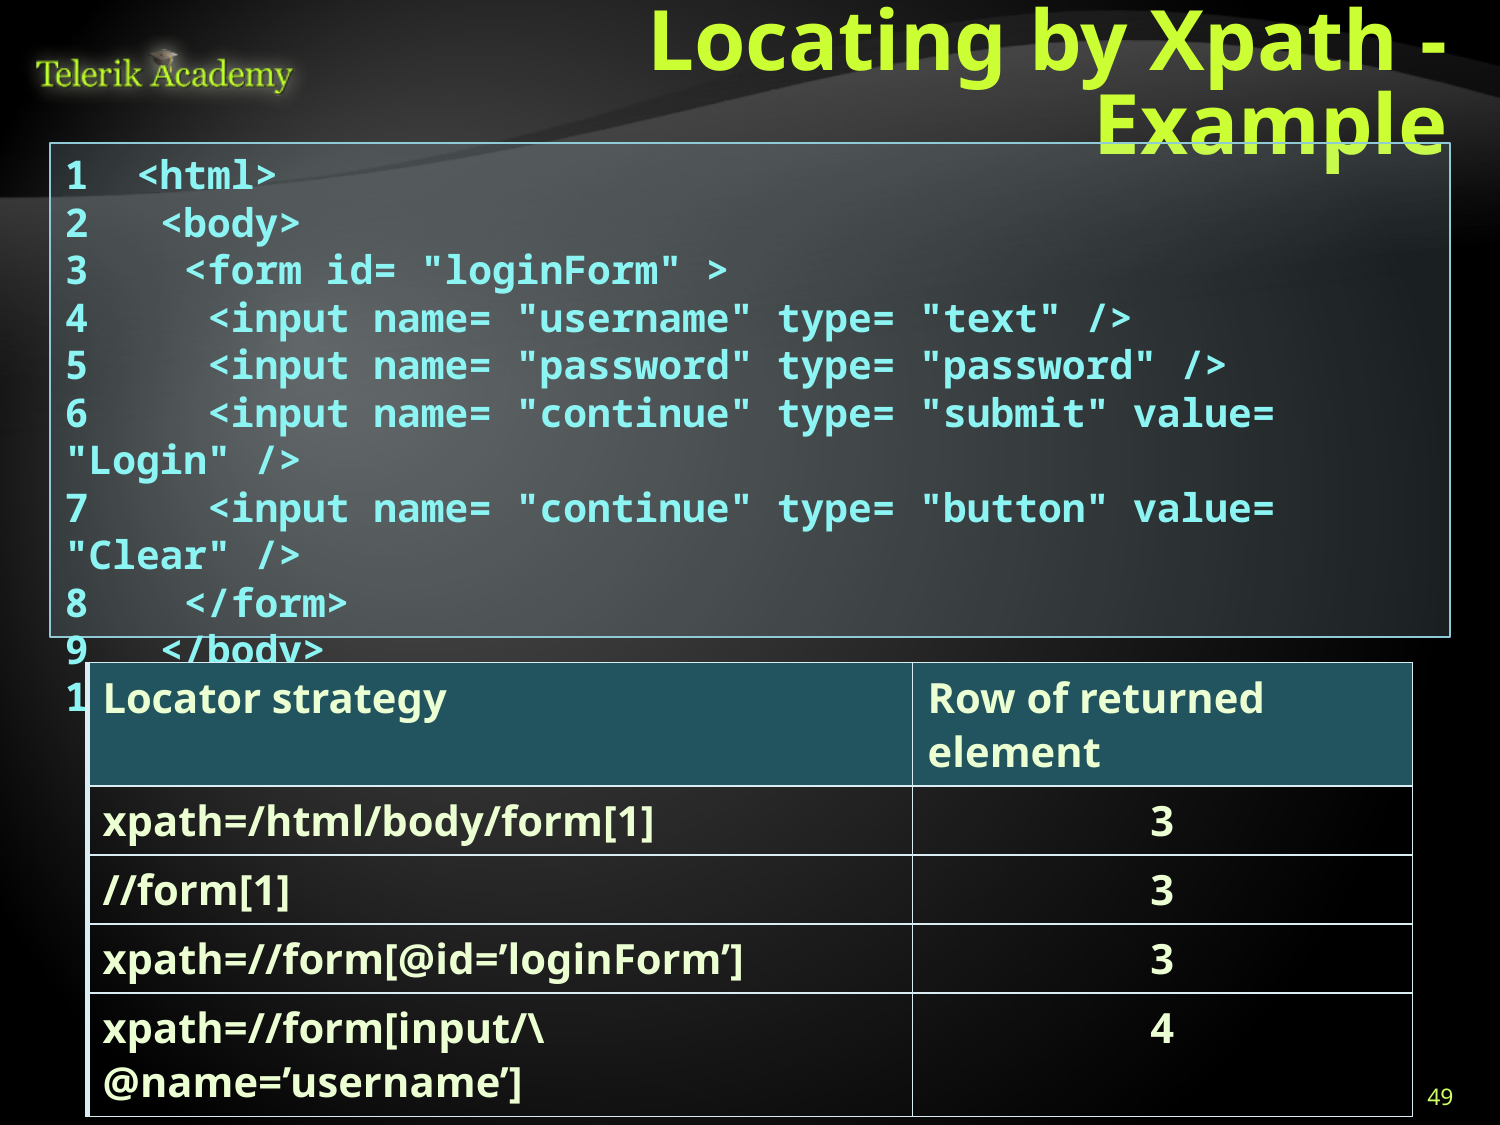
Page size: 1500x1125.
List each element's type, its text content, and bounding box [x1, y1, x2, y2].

list 1 <html> 2 <body> 3 <form id= "loginForm" > 4 <input name= "username" type= "text" /> 5 <input name= "password" type= "password" /> 6 <input name= "continue" type= "submit" value= "Login" /> 7 <input name= "continue" type= "button" value= "Clear" /> 8 </form> 9 </body> 10 <html> [49, 142, 1451, 638]
table_cell xpath=//form[input/\@name=’username’] [90, 994, 912, 1116]
table_header Row of returned element [913, 663, 1412, 785]
picture [0, 0, 1500, 1125]
table_cell xpath=/html/body/form[1] [90, 787, 912, 854]
table_header Locator strategy [90, 663, 912, 785]
title Locating by Xpath - Example [300, 12, 1463, 163]
table_cell //form[1] [90, 856, 912, 923]
table_cell 3 [913, 925, 1412, 992]
table_cell 3 [913, 787, 1412, 854]
table_cell 4 [913, 994, 1412, 1116]
table_cell xpath=//form[@id=’loginForm’] [90, 925, 912, 992]
table_cell 3 [913, 856, 1412, 923]
slide_number 49 [1413, 1074, 1488, 1113]
